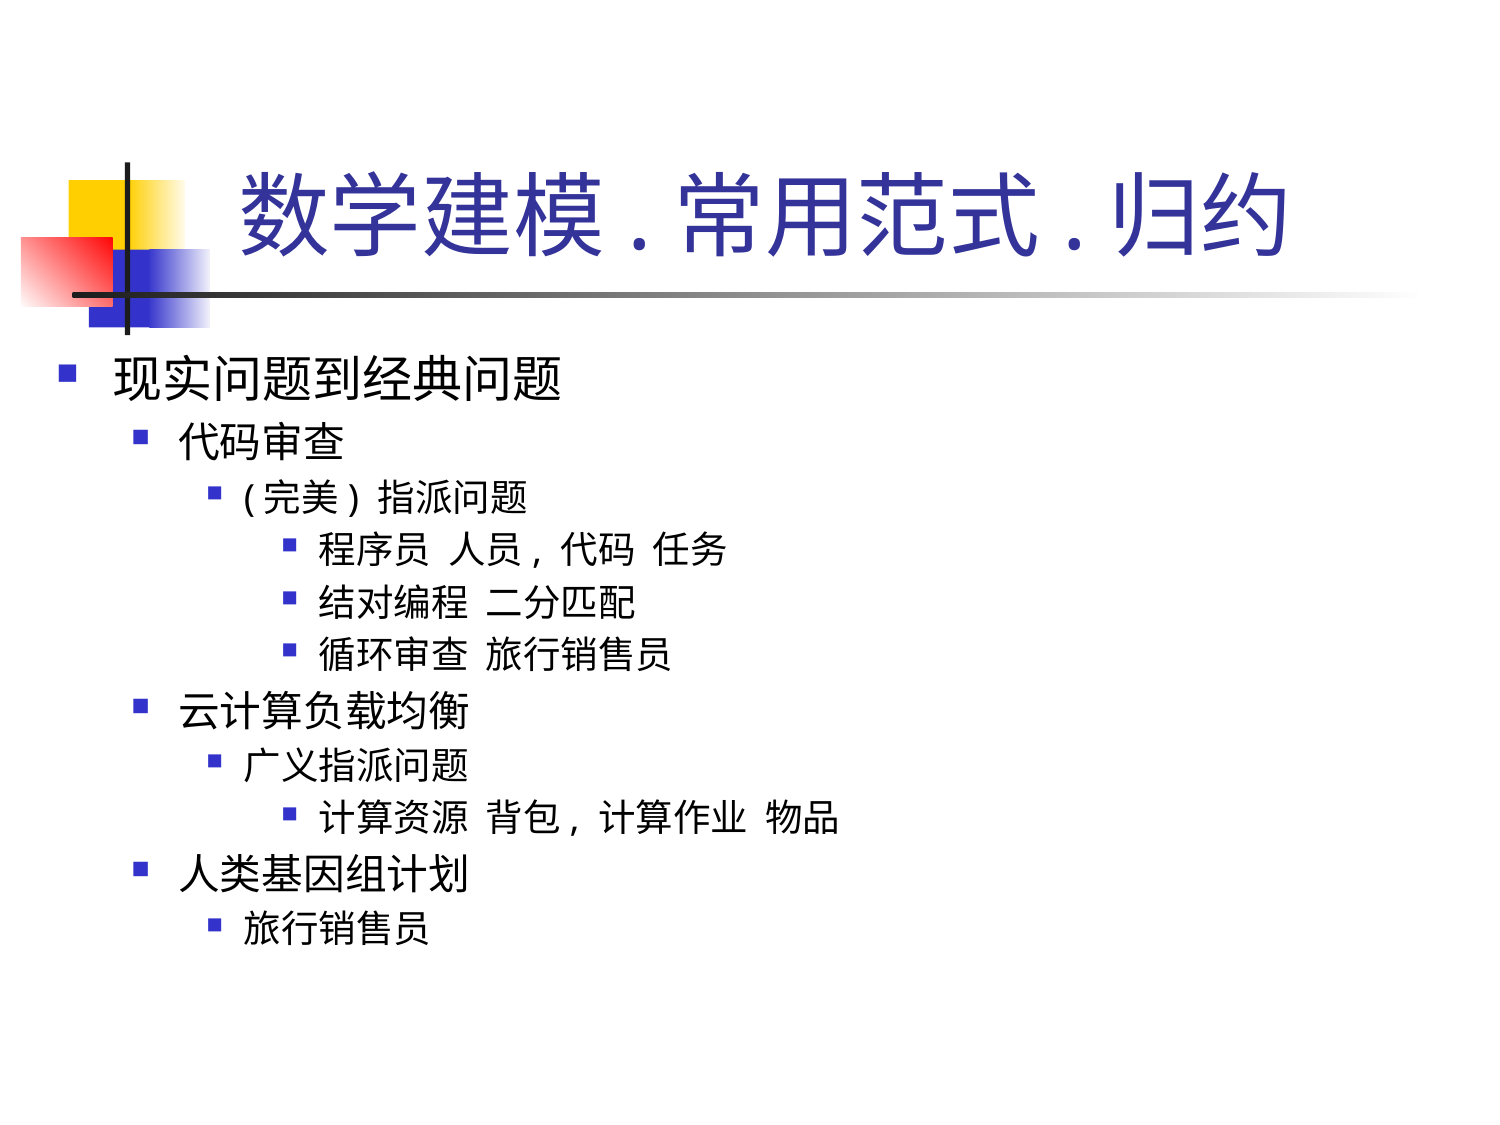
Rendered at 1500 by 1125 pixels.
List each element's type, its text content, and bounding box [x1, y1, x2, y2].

title 数学建模.常用范式.归约 [64, 35, 1466, 275]
